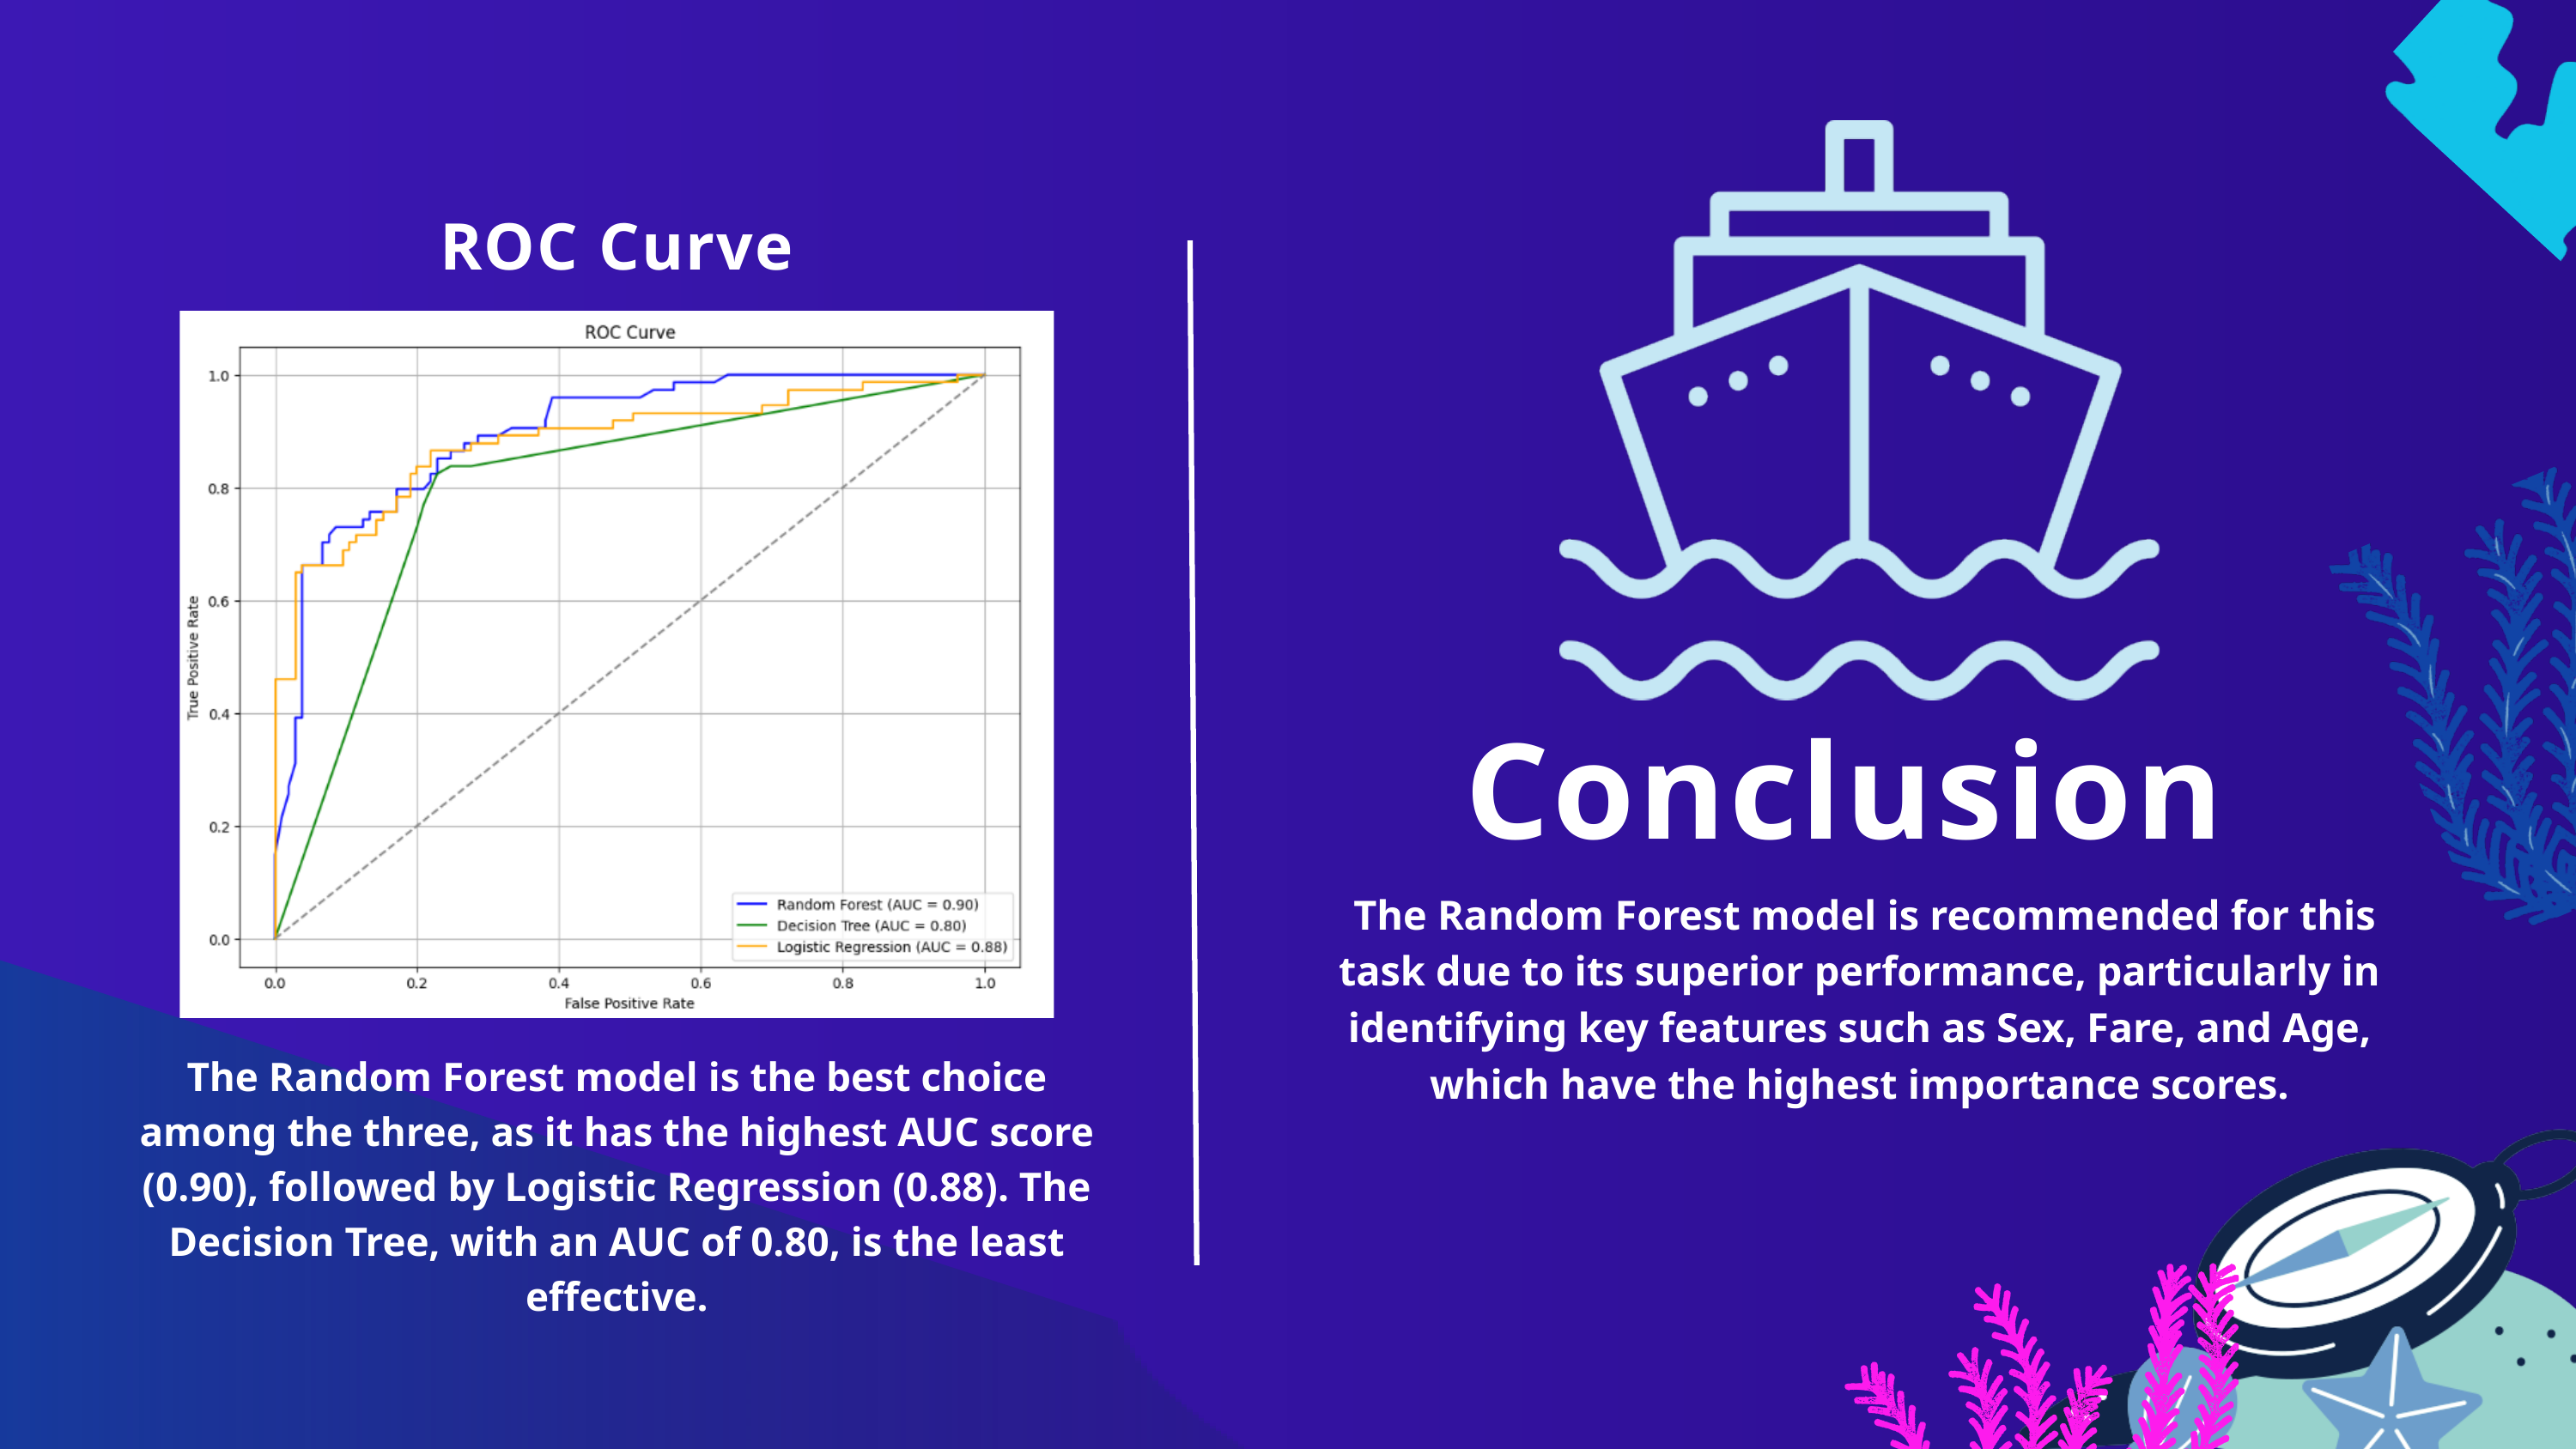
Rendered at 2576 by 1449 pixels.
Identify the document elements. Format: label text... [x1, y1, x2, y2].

text_box The Random Forest model is the best choice among the three, as it has the highest AUC score (0.90), followed by Logistic Regression (0.88). The Decision Tree, with an AUC of 0.80, is the least effective. [137, 1044, 1097, 1320]
text_box Conclusion [1327, 680, 2362, 866]
text_box [2366, 0, 2576, 276]
text_box [0, 960, 1377, 1449]
text_box [2014, 1129, 2576, 1449]
text_box ROC Curve [419, 192, 814, 283]
text_box The Random Forest model is recommended for this task due to its superior performance, particularly in identifying key features such as Sex, Fare, and Age, which have the highest importance scores. [1332, 882, 2387, 1107]
text_box [1844, 1262, 2239, 1449]
text_box [179, 311, 1054, 1018]
text_box [2326, 458, 2576, 947]
text_box [1559, 120, 2160, 680]
